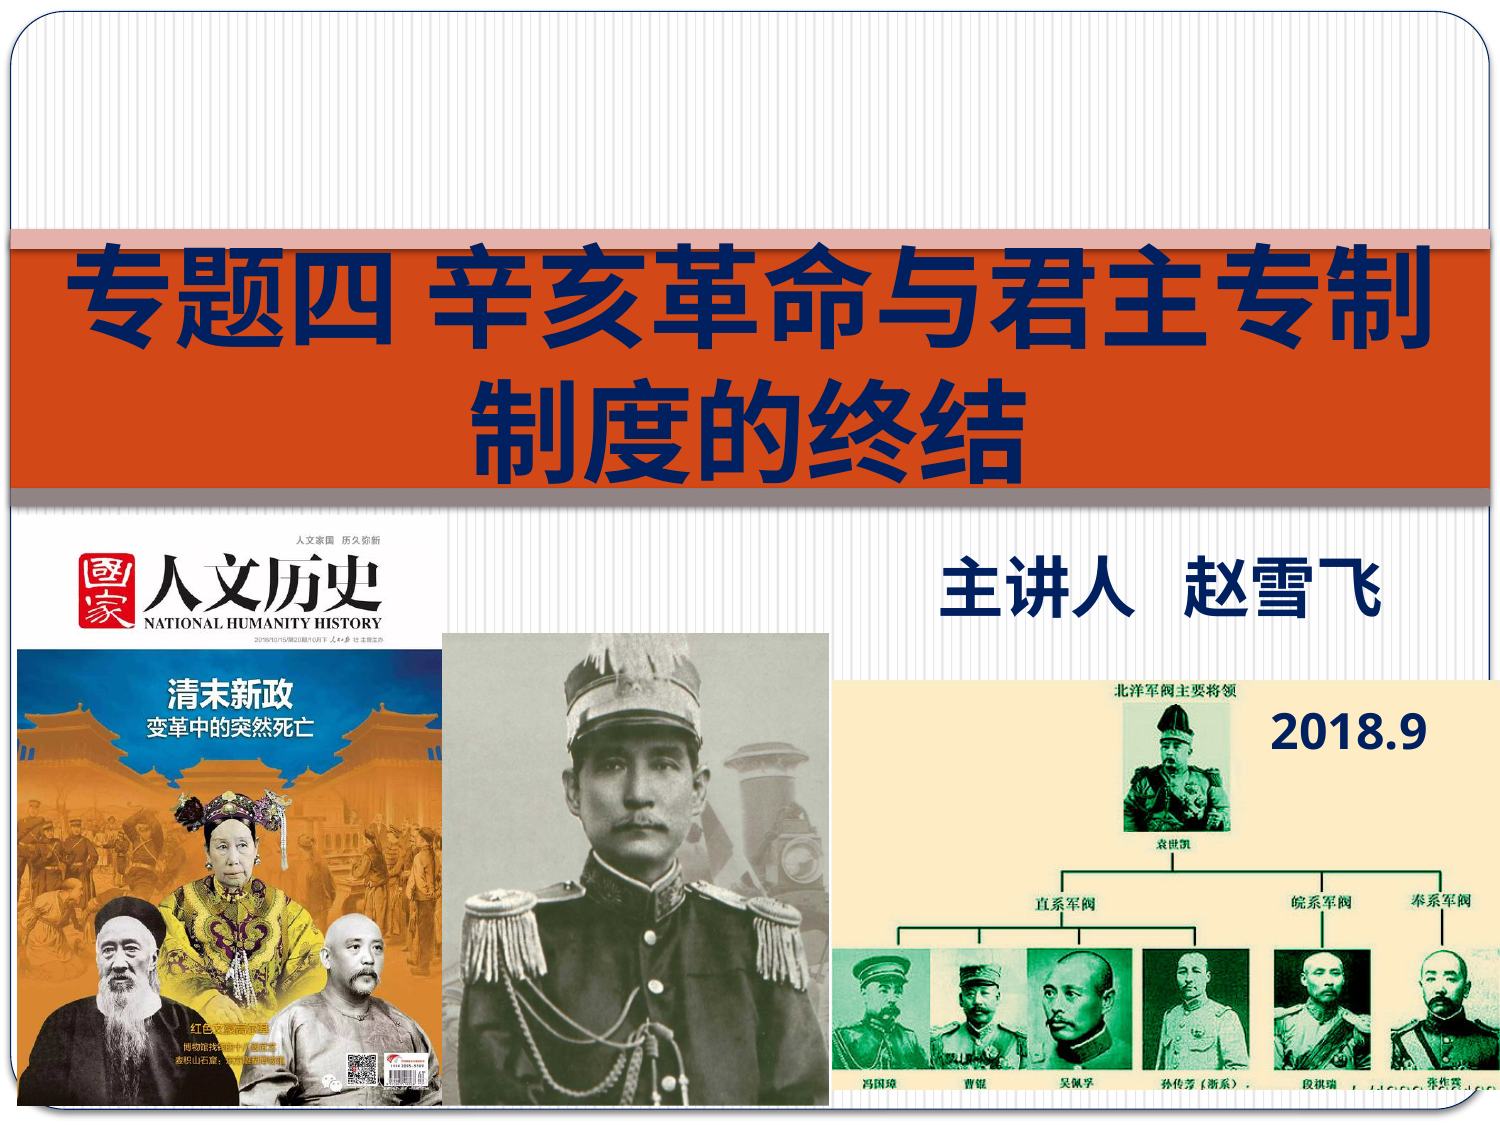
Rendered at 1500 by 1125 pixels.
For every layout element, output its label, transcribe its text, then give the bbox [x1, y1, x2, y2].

text_box 专题四 辛亥革命与君主专制制度的终结 [0, 219, 1500, 505]
picture [832, 680, 1500, 1090]
text_box 主讲人 赵雪飞 [891, 538, 1430, 634]
picture [17, 514, 829, 1107]
